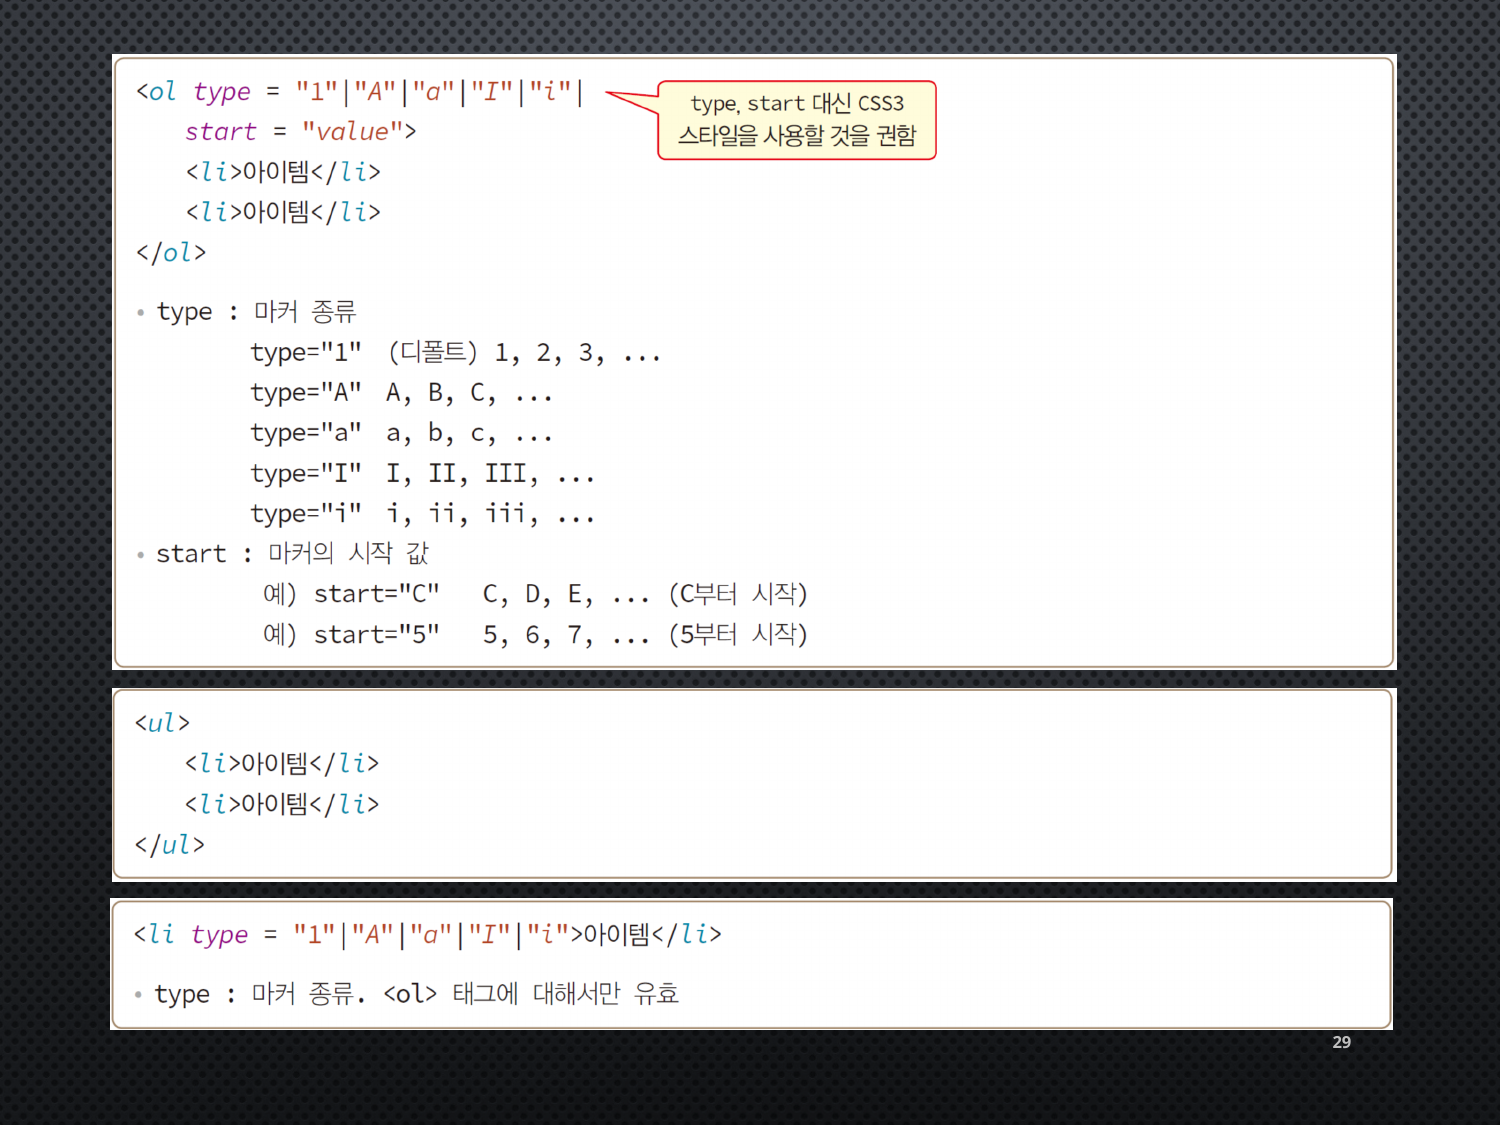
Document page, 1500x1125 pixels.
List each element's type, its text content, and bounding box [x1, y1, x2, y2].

slide_number 29 [1298, 1031, 1367, 1074]
picture [110, 898, 1394, 1031]
picture [111, 688, 1397, 882]
picture [111, 54, 1397, 670]
